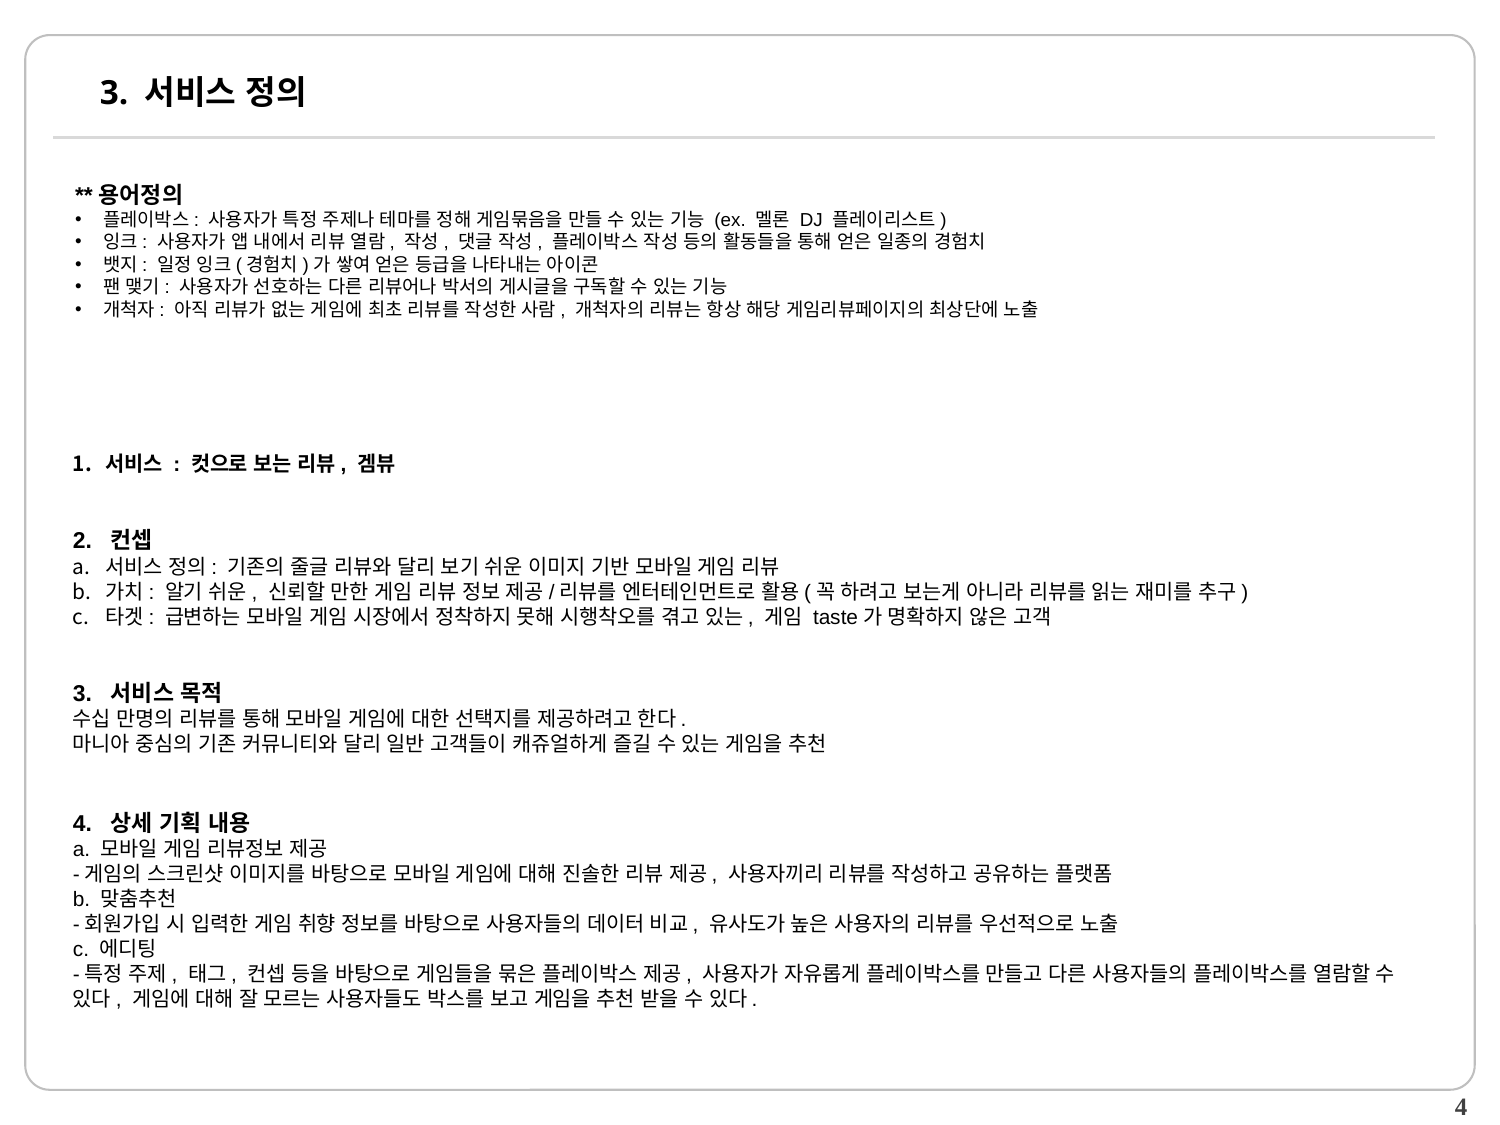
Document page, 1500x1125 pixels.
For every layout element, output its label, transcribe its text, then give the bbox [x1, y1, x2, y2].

text_box **용어정의 플레이박스: 사용자가 특정 주제나 테마를 정해 게임묶음을 만들 수 있는 기능 (ex. 멜론 DJ 플레이리스트) 잉크: 사용자가 앱 내에서 리뷰 열람, 작성, 댓글 작성, 플레이박스 작성 등의 활동들을 통해 얻은 일종의 경험치 뱃지: 일정 잉크(경험치)가 쌓여 얻은 등급을 나타내는 아이콘 팬 맺기: 사용자가 선호하는 다른 리뷰어나 박서의 게시글을 구독할 수 있는 기능 개척자: 아직 리뷰가 없는 게임에 최초 리뷰를 작성한 사람, 개척자의 리뷰는 항상 해당 게임리뷰페이지의 최상단에 노출 [59, 172, 1440, 328]
text_box 서비스 : 컷으로 보는 리뷰, 겜뷰 2. 컨셉 서비스 정의: 기존의 줄글 리뷰와 달리 보기 쉬운 이미지 기반 모바일 게임 리뷰 가치: 알기 쉬운, 신뢰할 만한 게임 리뷰 정보 제공/리뷰를 엔터테인먼트로 활용(꼭 하려고 보는게 아니라 리뷰를 읽는 재미를 추구) 타겟: 급변하는 모바일 게임 시장에서 정착하지 못해 시행착오를 겪고 있는, 게임 taste가 명확하지 않은 고객 3. 서비스 목적 수십 만명의 리뷰를 통해 모바일 게임에 대한 선택지를 제공하려고 한다. 마니아 중심의 기존 커뮤니티와 달리 일반 고객들이 캐쥬얼하게 즐길 수 있는 게임을 추천 4. 상세 기획 내용 a. 모바일 게임 리뷰정보 제공 -게임의 스크린샷 이미지를 바탕으로 모바일 게임에 대해 진솔한 리뷰 제공, 사용자끼리 리뷰를 작성하고 공유하는 플랫폼 b. 맞춤추천 -회원가입 시 입력한 게임 취향 정보를 바탕으로 사용자들의 데이터 비교, 유사도가 높은 사용자의 리뷰를 우선적으로 노출 c. 에디팅 -특정 주제, 태그, 컨셉 등을 바탕으로 게임들을 묶은 플레이박스 제공, 사용자가 자유롭게 플레이박스를 만들고 다른 사용자들의 플레이박스를 열람할 수 있다, 게임에 대해 잘 모르는 사용자들도 박스를 보고 게임을 추천 받을 수 있다. [59, 444, 1440, 1067]
title 3. 서비스 정의 [84, 26, 1416, 156]
slide_number 4 [1131, 1092, 1482, 1118]
